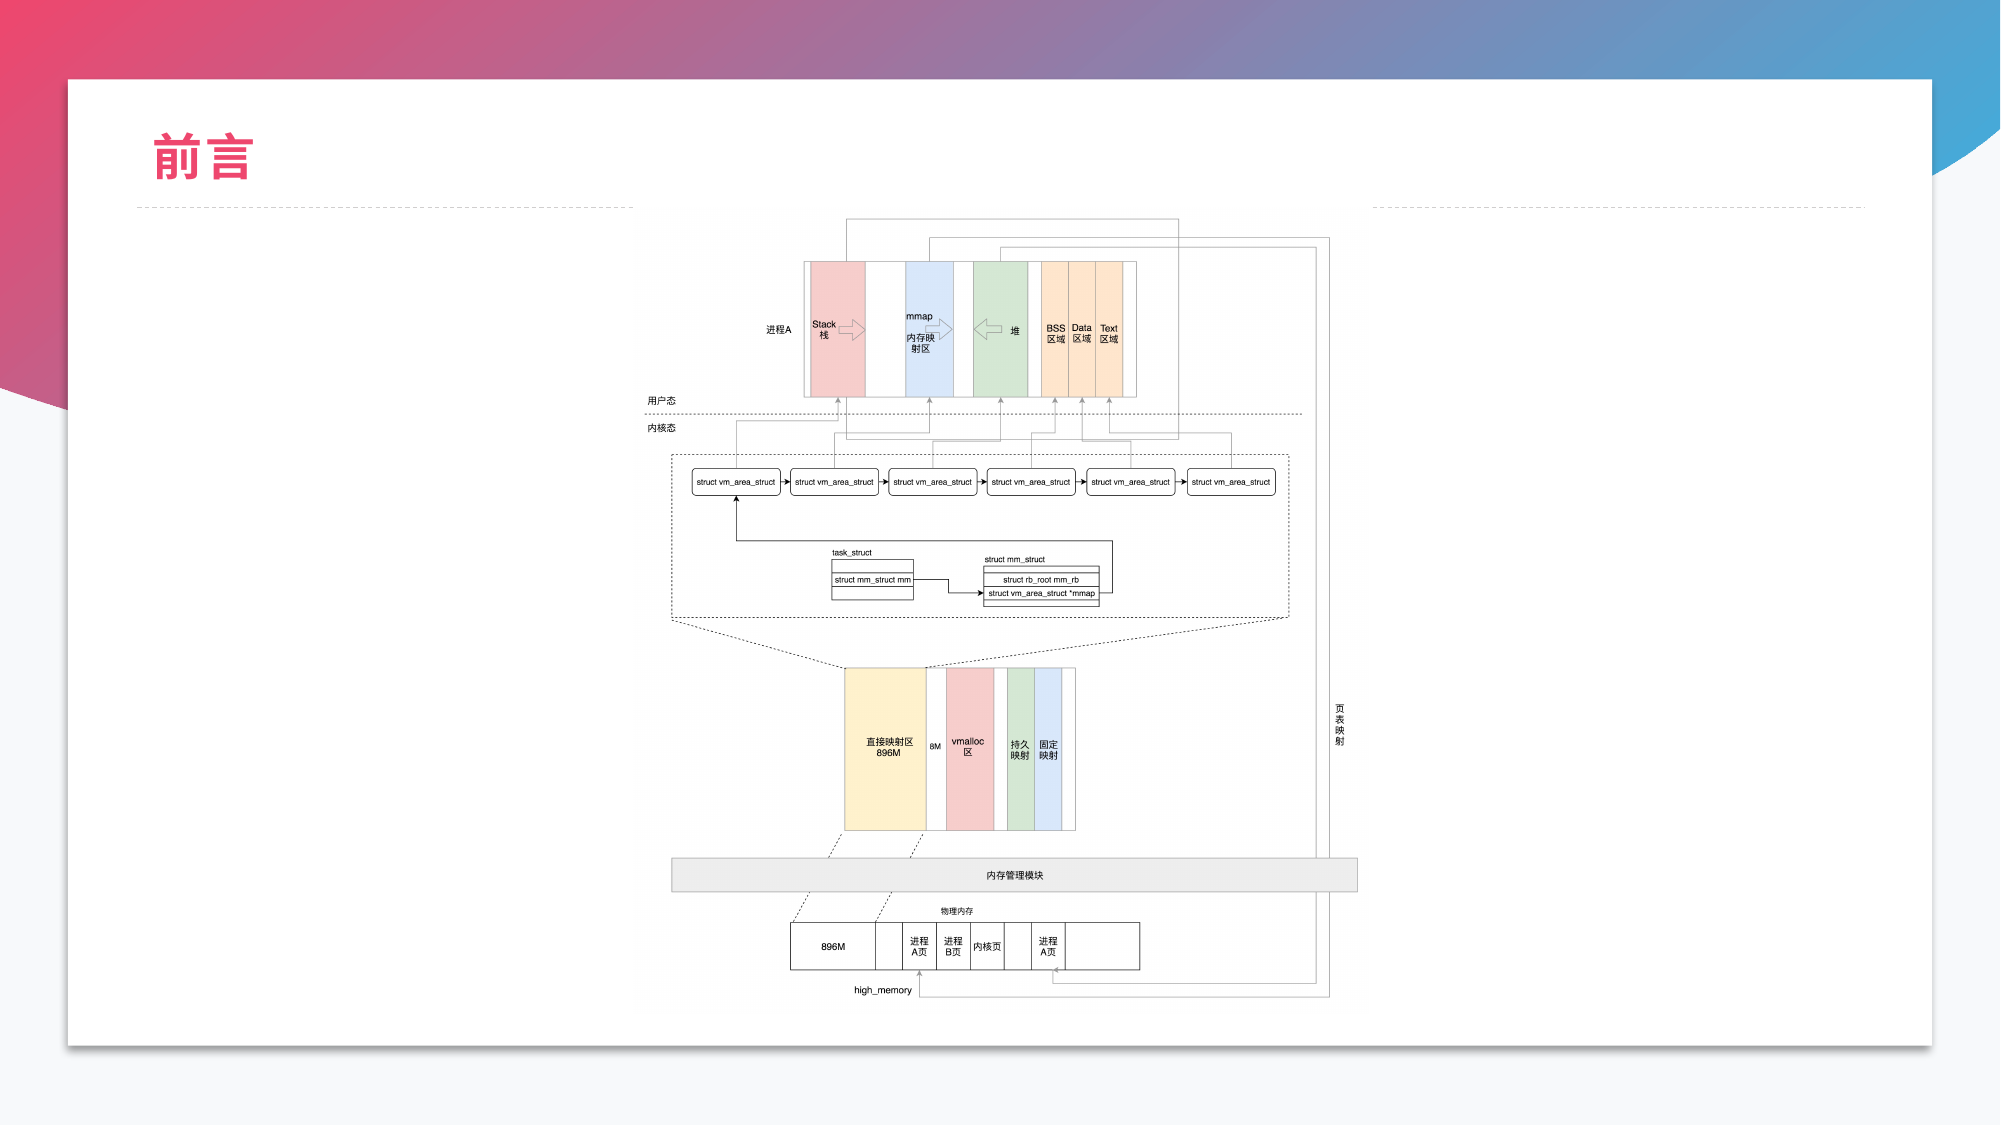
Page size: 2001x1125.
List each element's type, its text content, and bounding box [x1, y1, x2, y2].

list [633, 207, 1368, 1014]
title 前言 [137, 111, 1863, 208]
